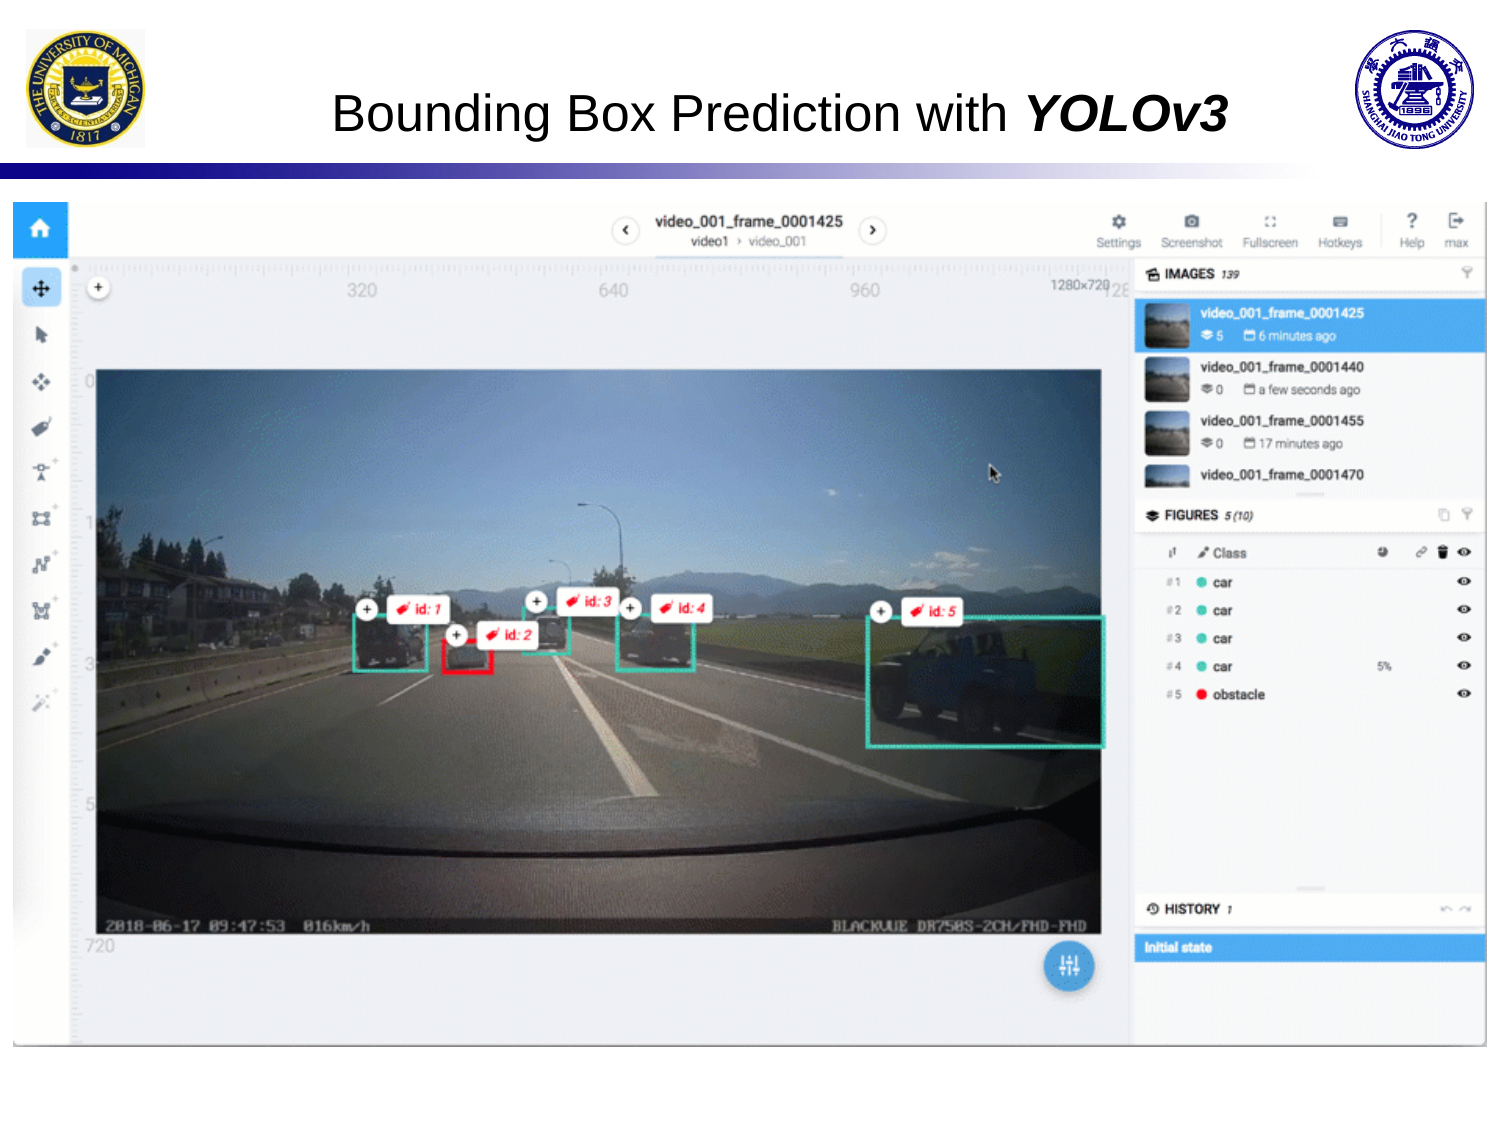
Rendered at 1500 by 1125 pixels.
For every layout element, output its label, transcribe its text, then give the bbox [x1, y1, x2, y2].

picture [1355, 30, 1474, 149]
picture [0, 163, 1371, 179]
text_box Bounding Box Prediction with YOLOv3 [166, 72, 1255, 162]
picture [13, 201, 1487, 1047]
picture [26, 29, 145, 148]
